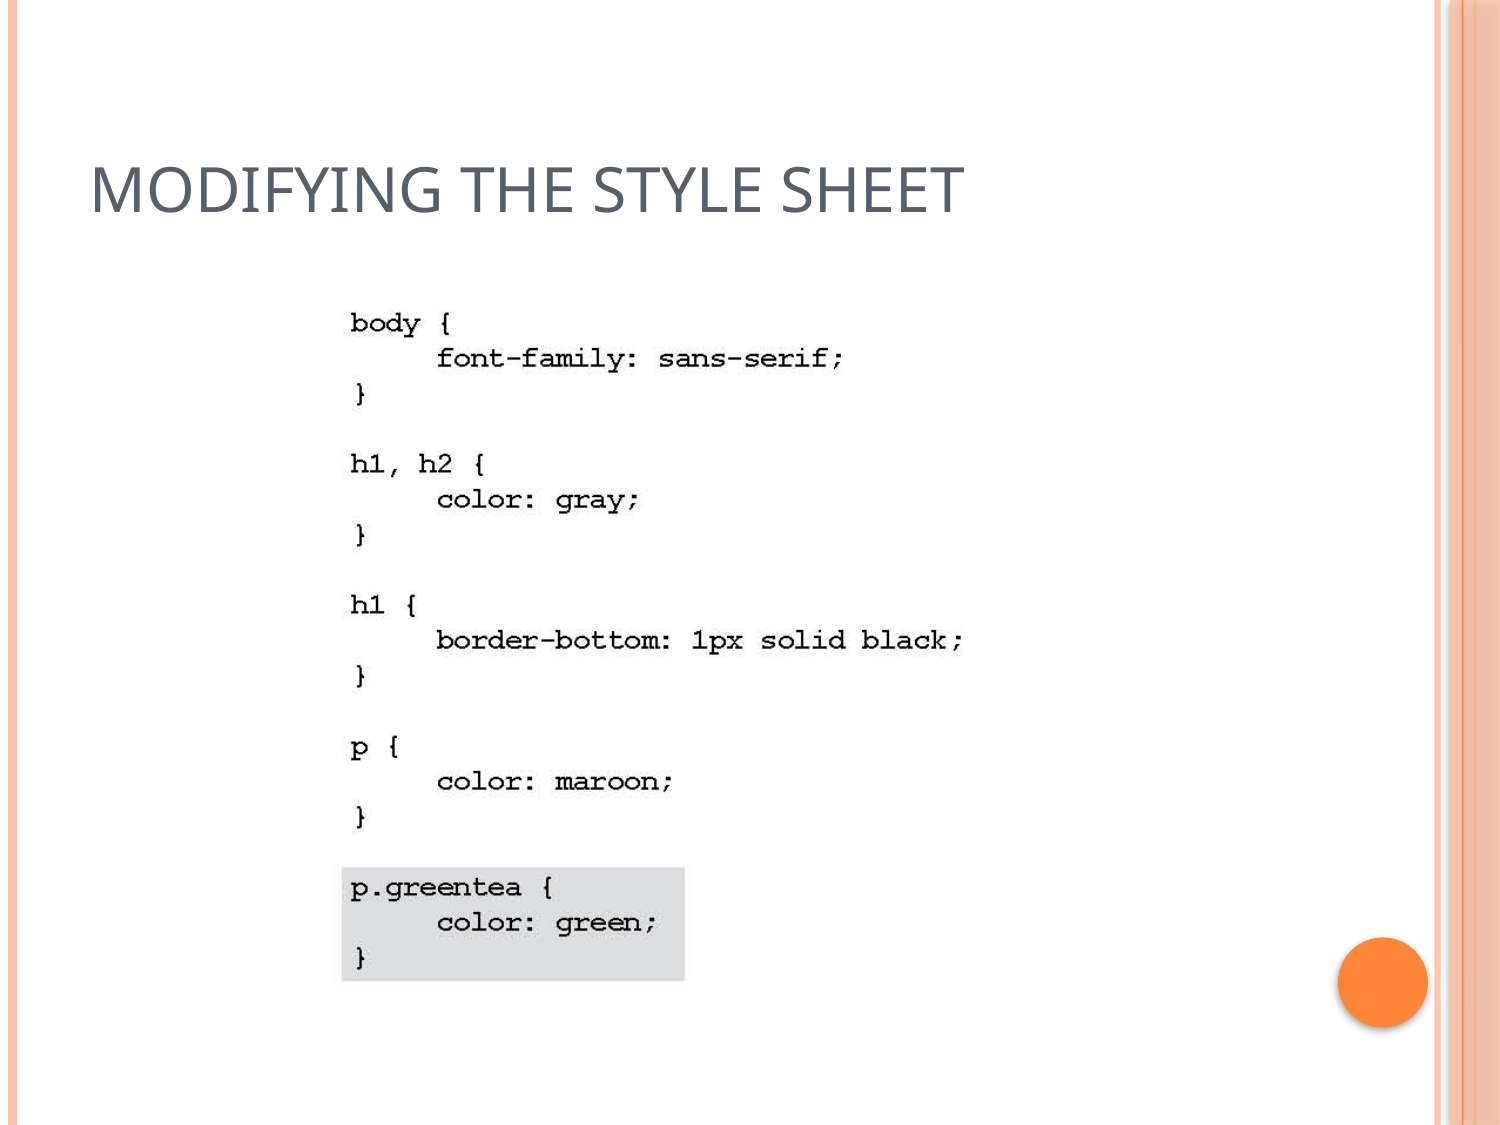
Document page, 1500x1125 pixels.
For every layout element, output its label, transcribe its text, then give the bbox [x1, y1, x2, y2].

picture [261, 274, 1090, 1033]
title Modifying the Style Sheet [75, 45, 1300, 233]
